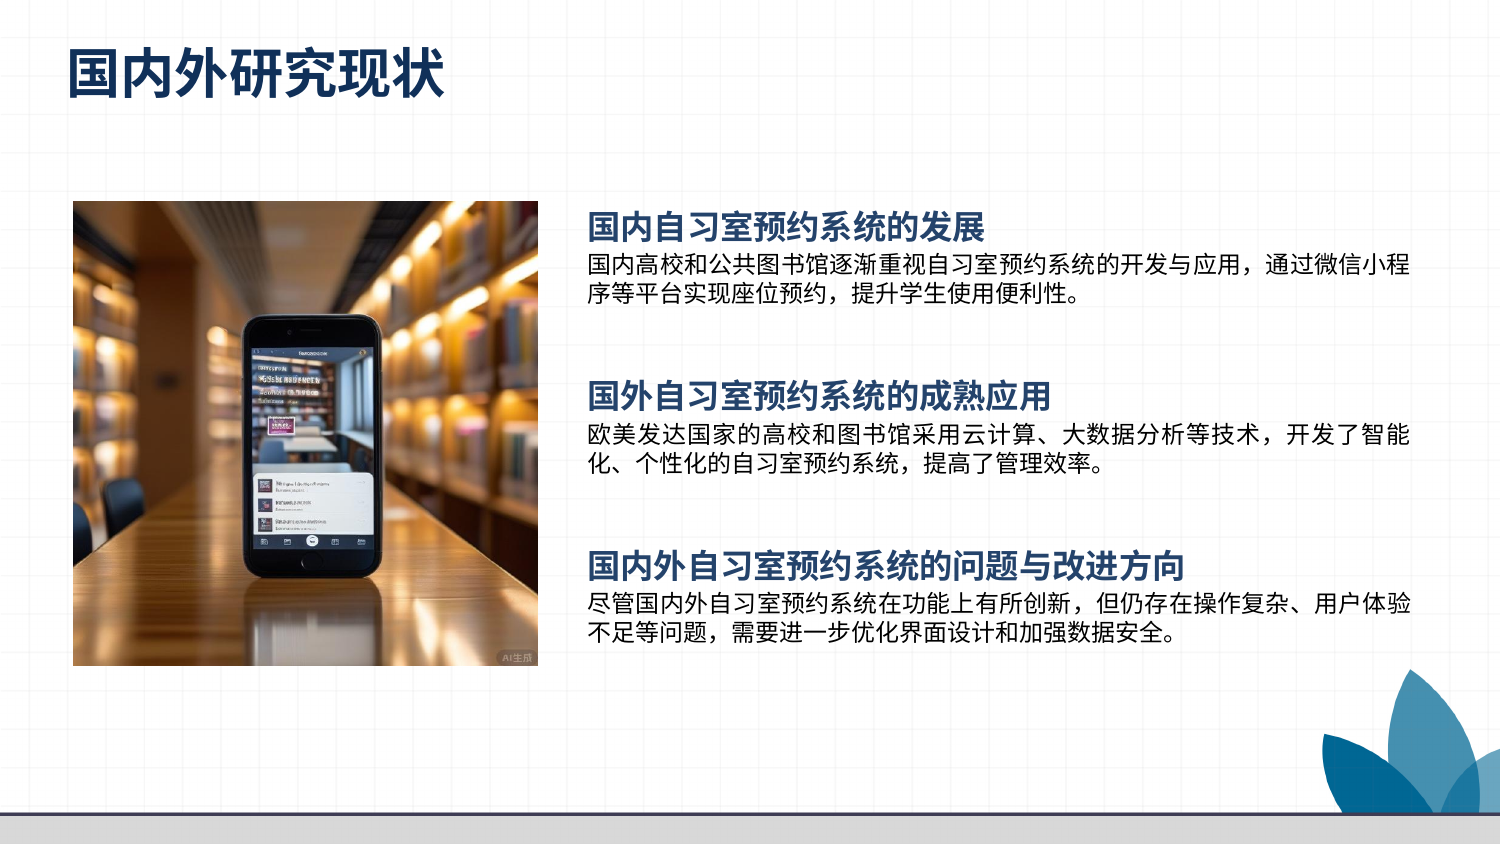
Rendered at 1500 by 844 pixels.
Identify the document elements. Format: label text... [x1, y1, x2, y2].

text_box 尽管国内外自习室预约系统在功能上有所创新，但仍存在操作复杂、用户体验不足等问题，需要进一步优化界面设计和加强数据安全。 [571, 572, 1427, 662]
text_box 国内高校和公共图书馆逐渐重视自习室预约系统的开发与应用，通过微信小程序等平台实现座位预约，提升学生使用便利性。 [571, 234, 1427, 323]
text_box 国内外研究现状 [50, 15, 1475, 120]
text_box 国内自习室预约系统的发展 [571, 185, 1115, 234]
picture [0, 0, 1500, 844]
text_box 欧美发达国家的高校和图书馆采用云计算、大数据分析等技术，开发了智能化、个性化的自习室预约系统，提高了管理效率。 [571, 403, 1427, 493]
text_box 国外自习室预约系统的成熟应用 [571, 354, 1312, 403]
text_box 国内外自习室预约系统的问题与改进方向 [571, 524, 1370, 572]
